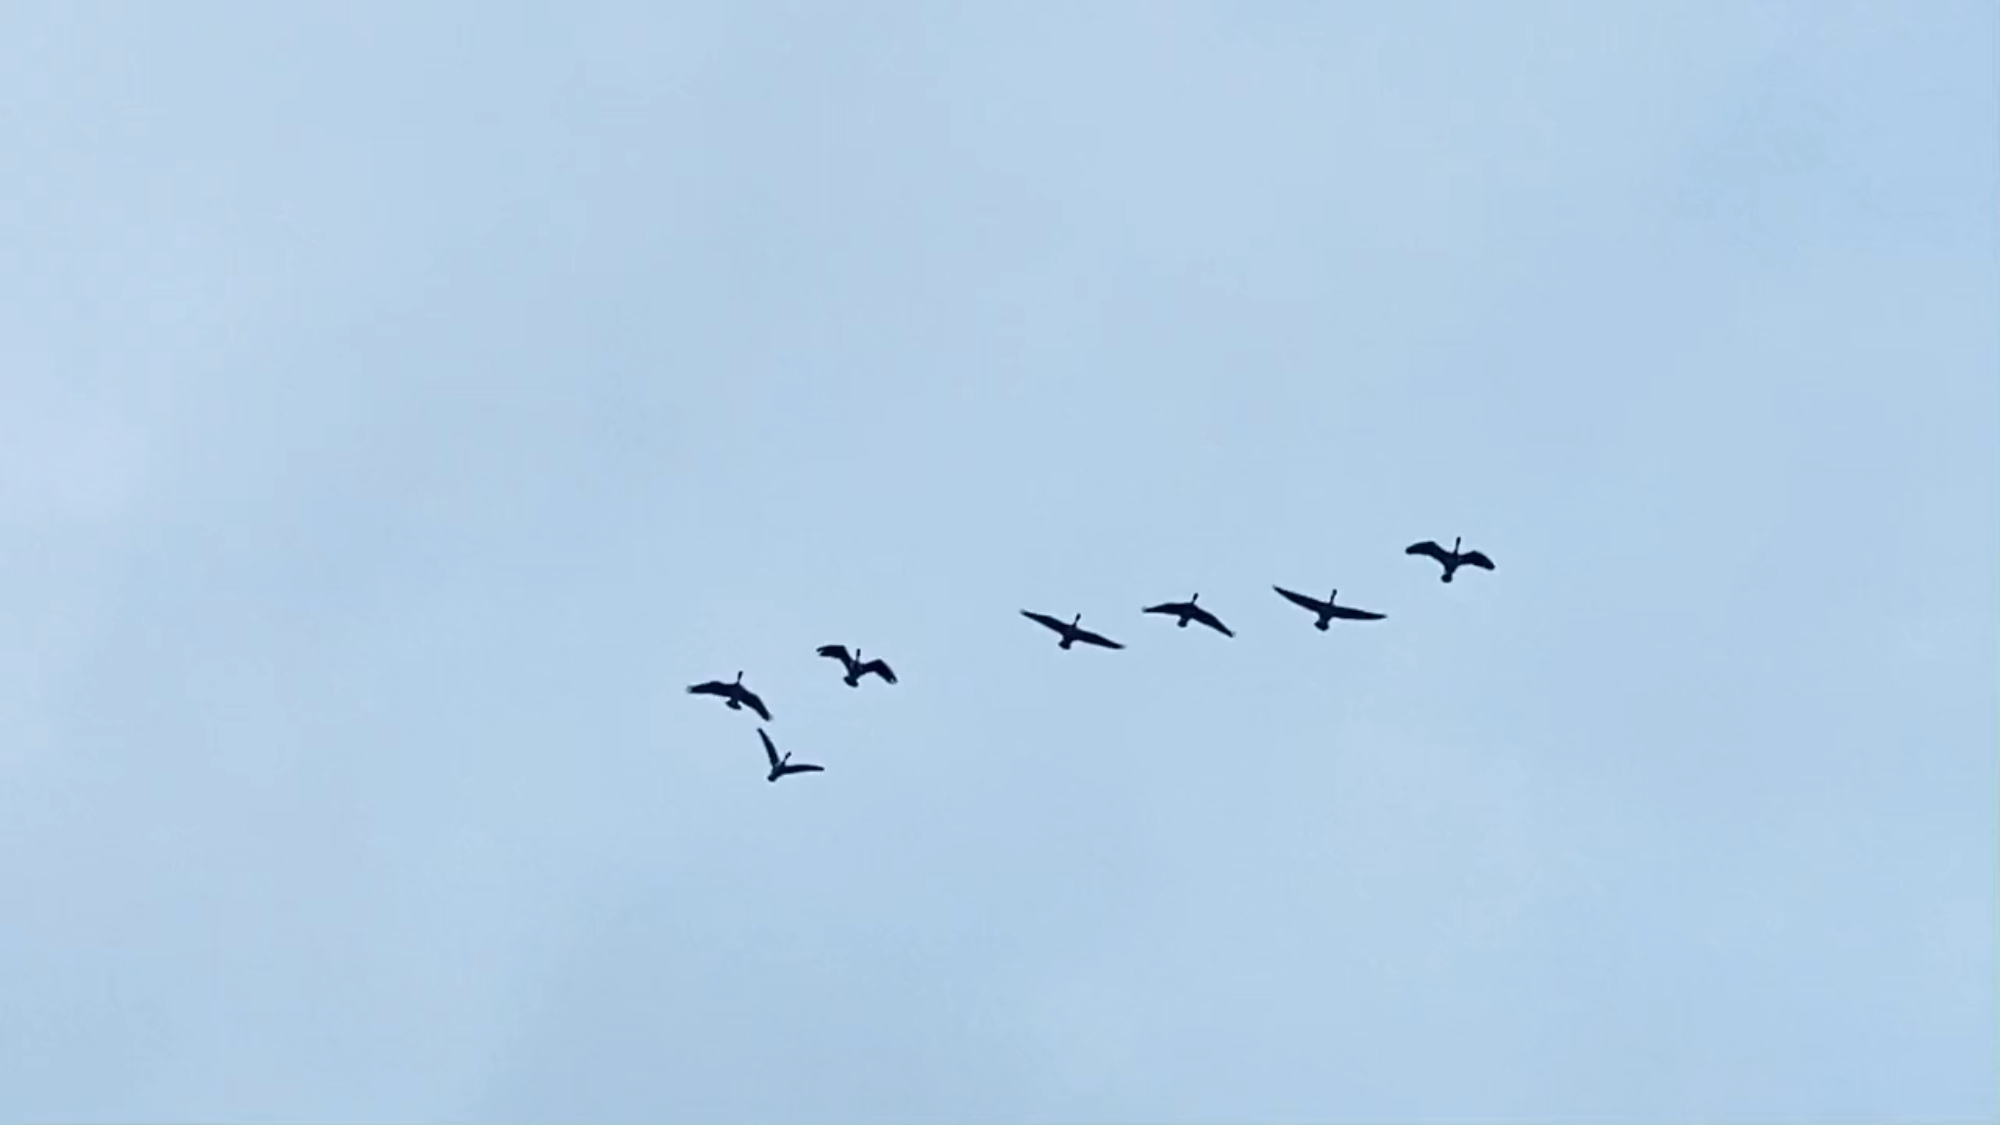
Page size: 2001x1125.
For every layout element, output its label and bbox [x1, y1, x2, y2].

list [0, 0, 2000, 1125]
